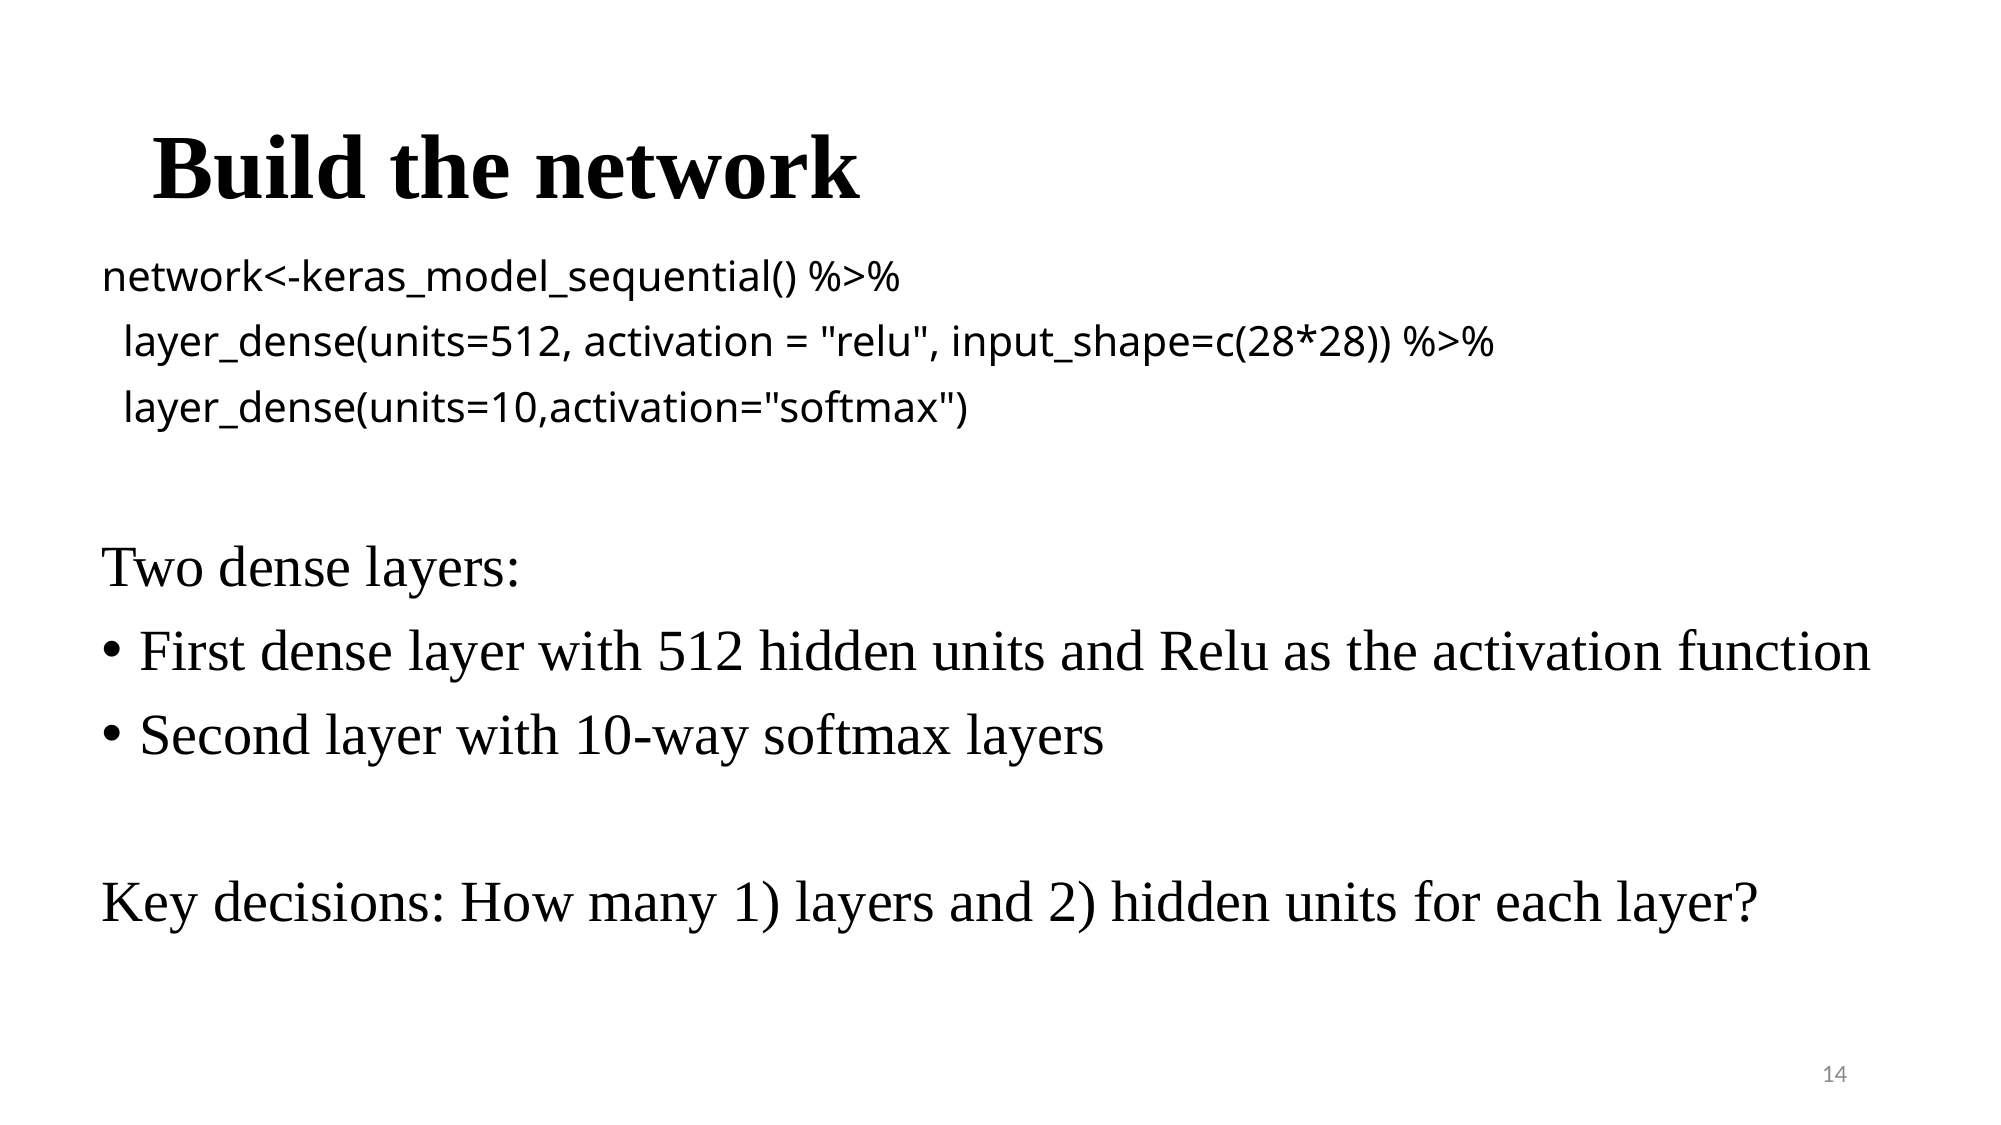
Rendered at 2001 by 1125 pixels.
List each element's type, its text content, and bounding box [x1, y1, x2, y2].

list network<-keras_model_sequential() %>% layer_dense(units=512, activation = "relu", input_shape=c(28*28)) %>% layer_dense(units=10,activation="softmax") Two dense layers: First dense layer with 512 hidden units and Relu as the activation function Second layer with 10-way softmax layers Key decisions: How many 1) layers and 2) hidden units for each layer? [86, 247, 1914, 962]
title Build the network [137, 59, 1863, 247]
slide_number 14 [1412, 1042, 1863, 1103]
